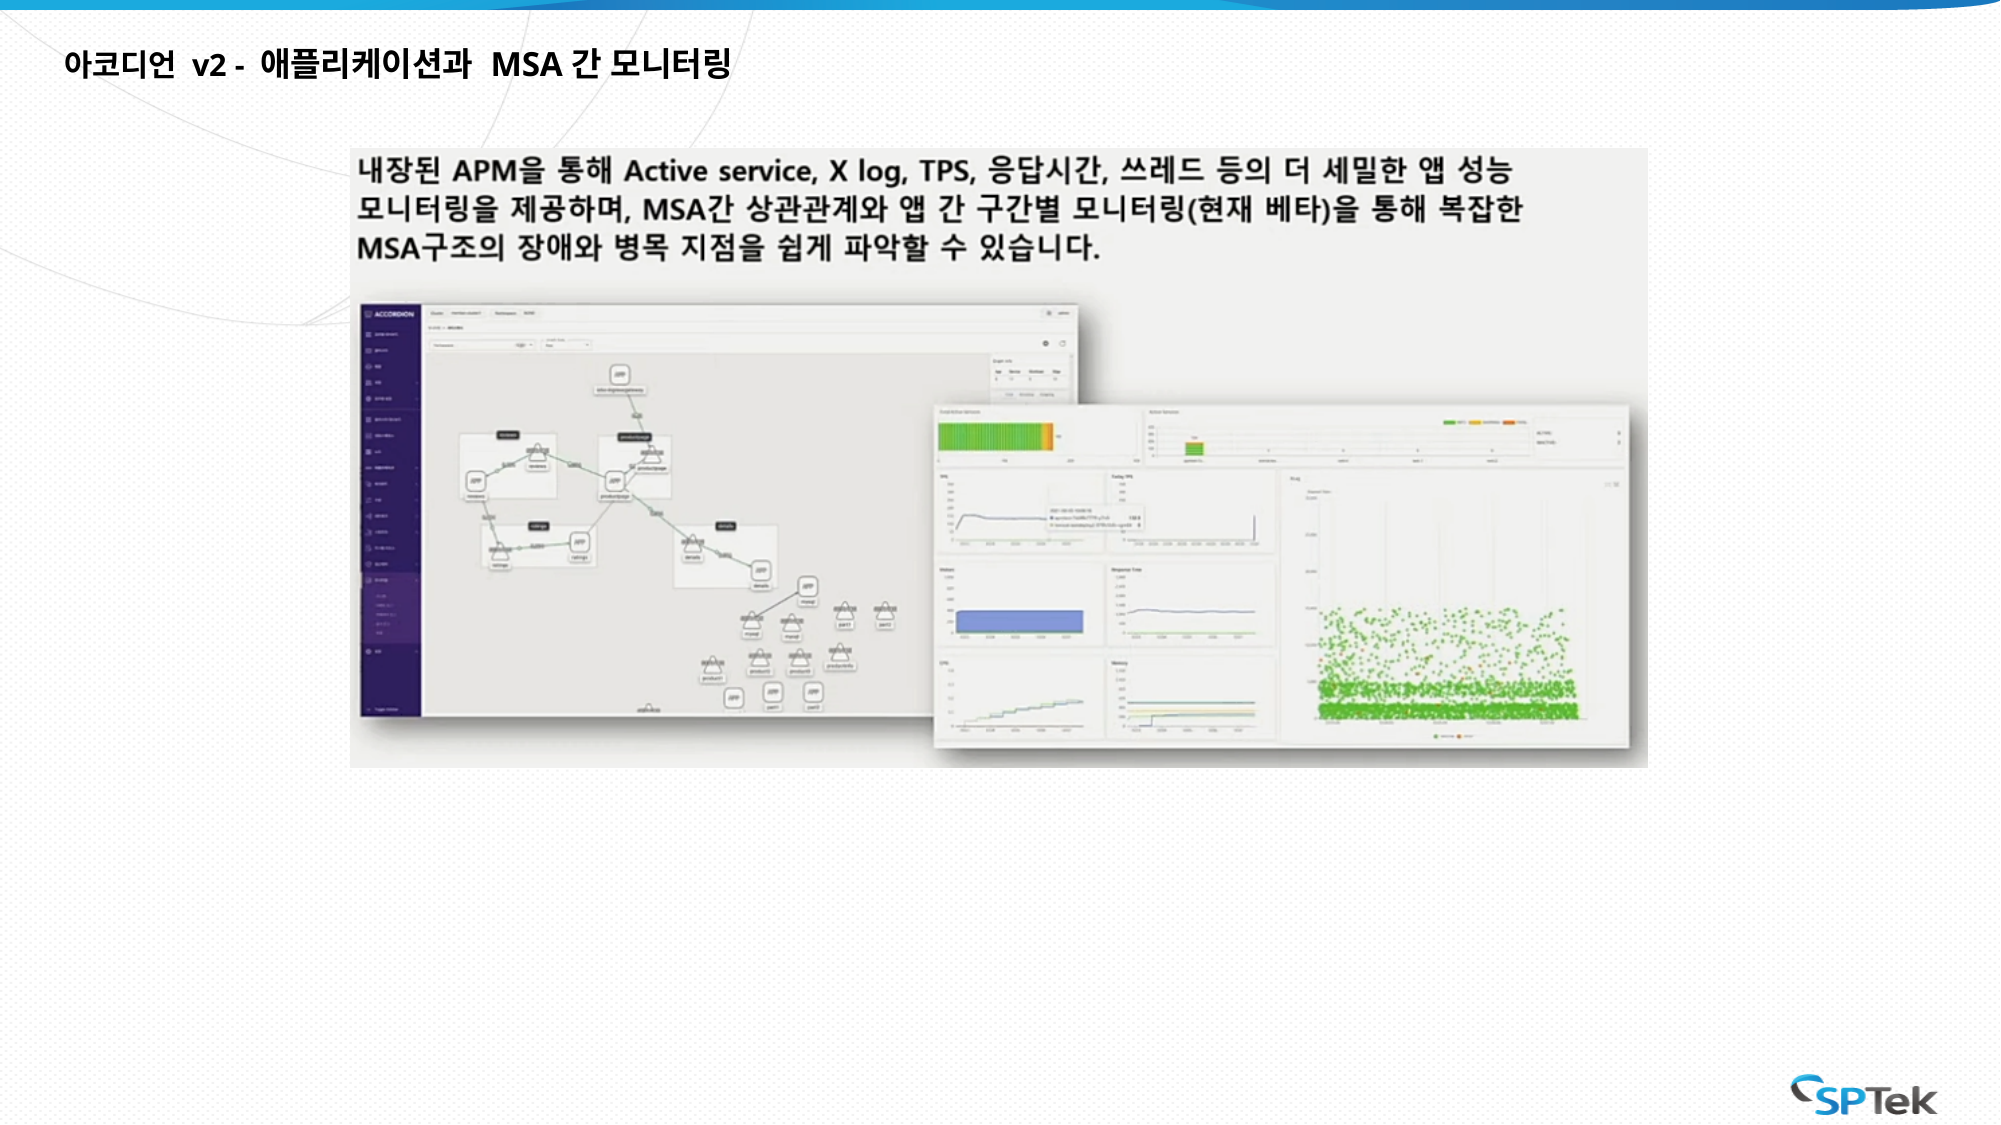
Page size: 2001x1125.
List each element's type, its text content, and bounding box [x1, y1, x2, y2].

picture [0, 0, 2000, 1125]
title 아코디언 v2 - 애플리케이션과 MSA간 모니터링 [49, 22, 1535, 110]
